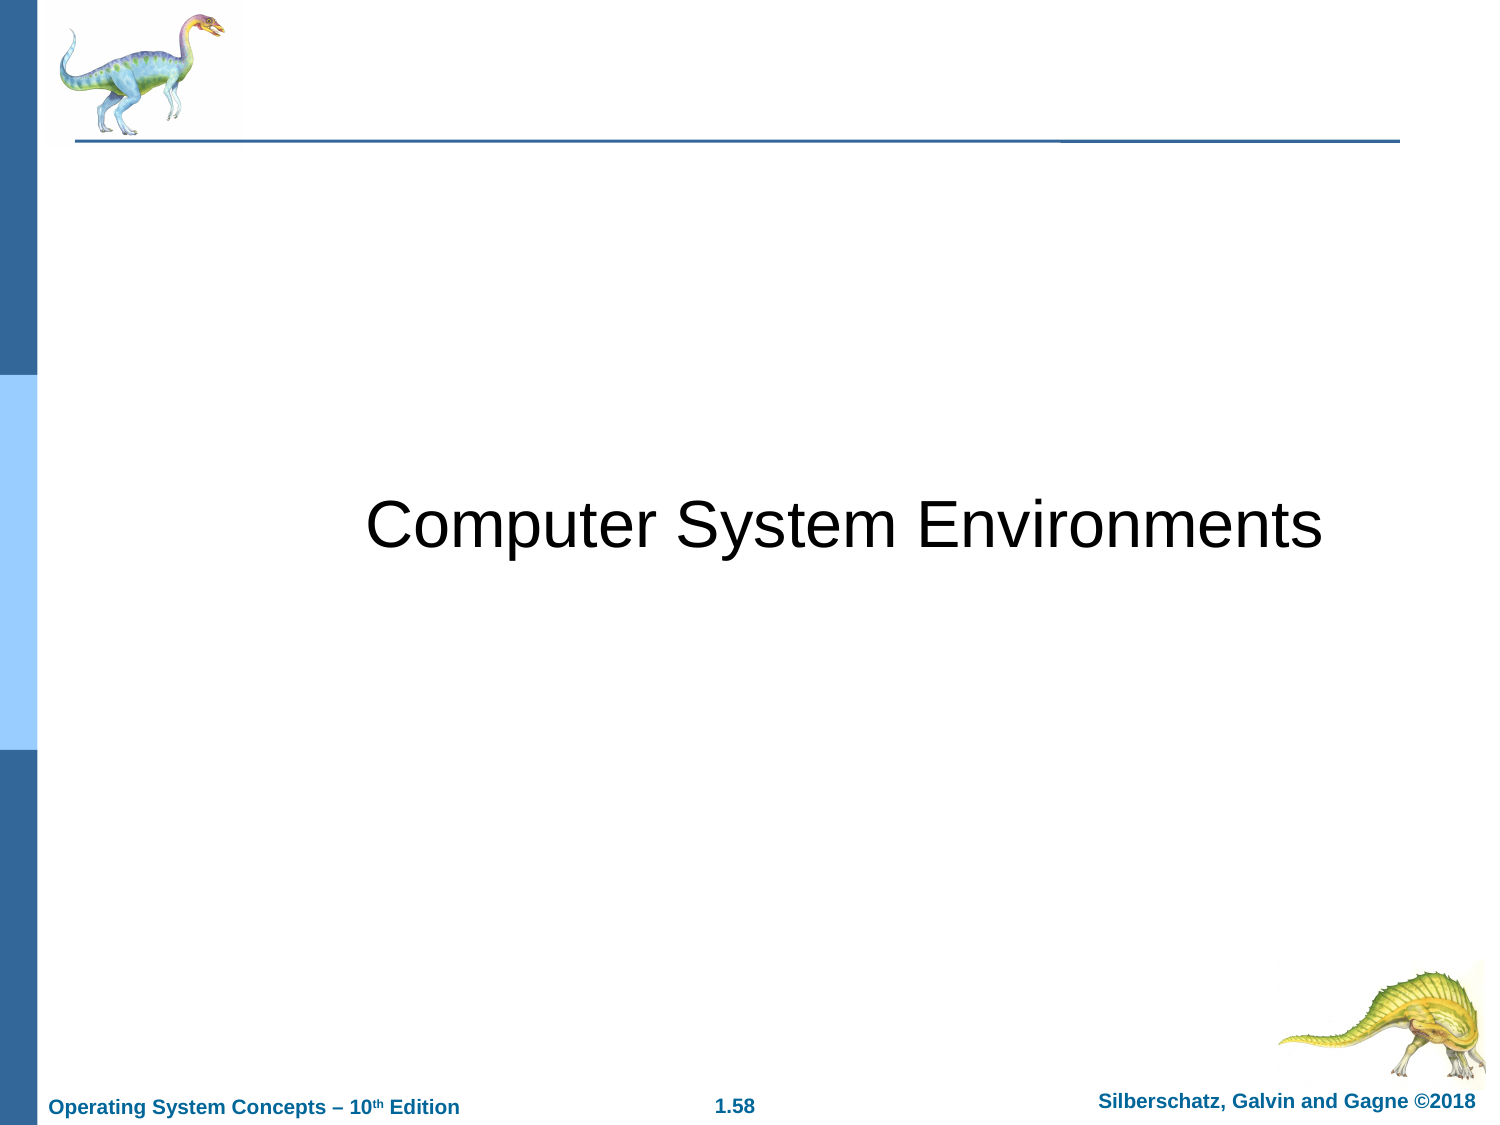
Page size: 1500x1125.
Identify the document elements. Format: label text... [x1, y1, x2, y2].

picture [46, 0, 243, 149]
list Computer System Environments [275, 473, 1375, 643]
picture [1275, 959, 1486, 1090]
